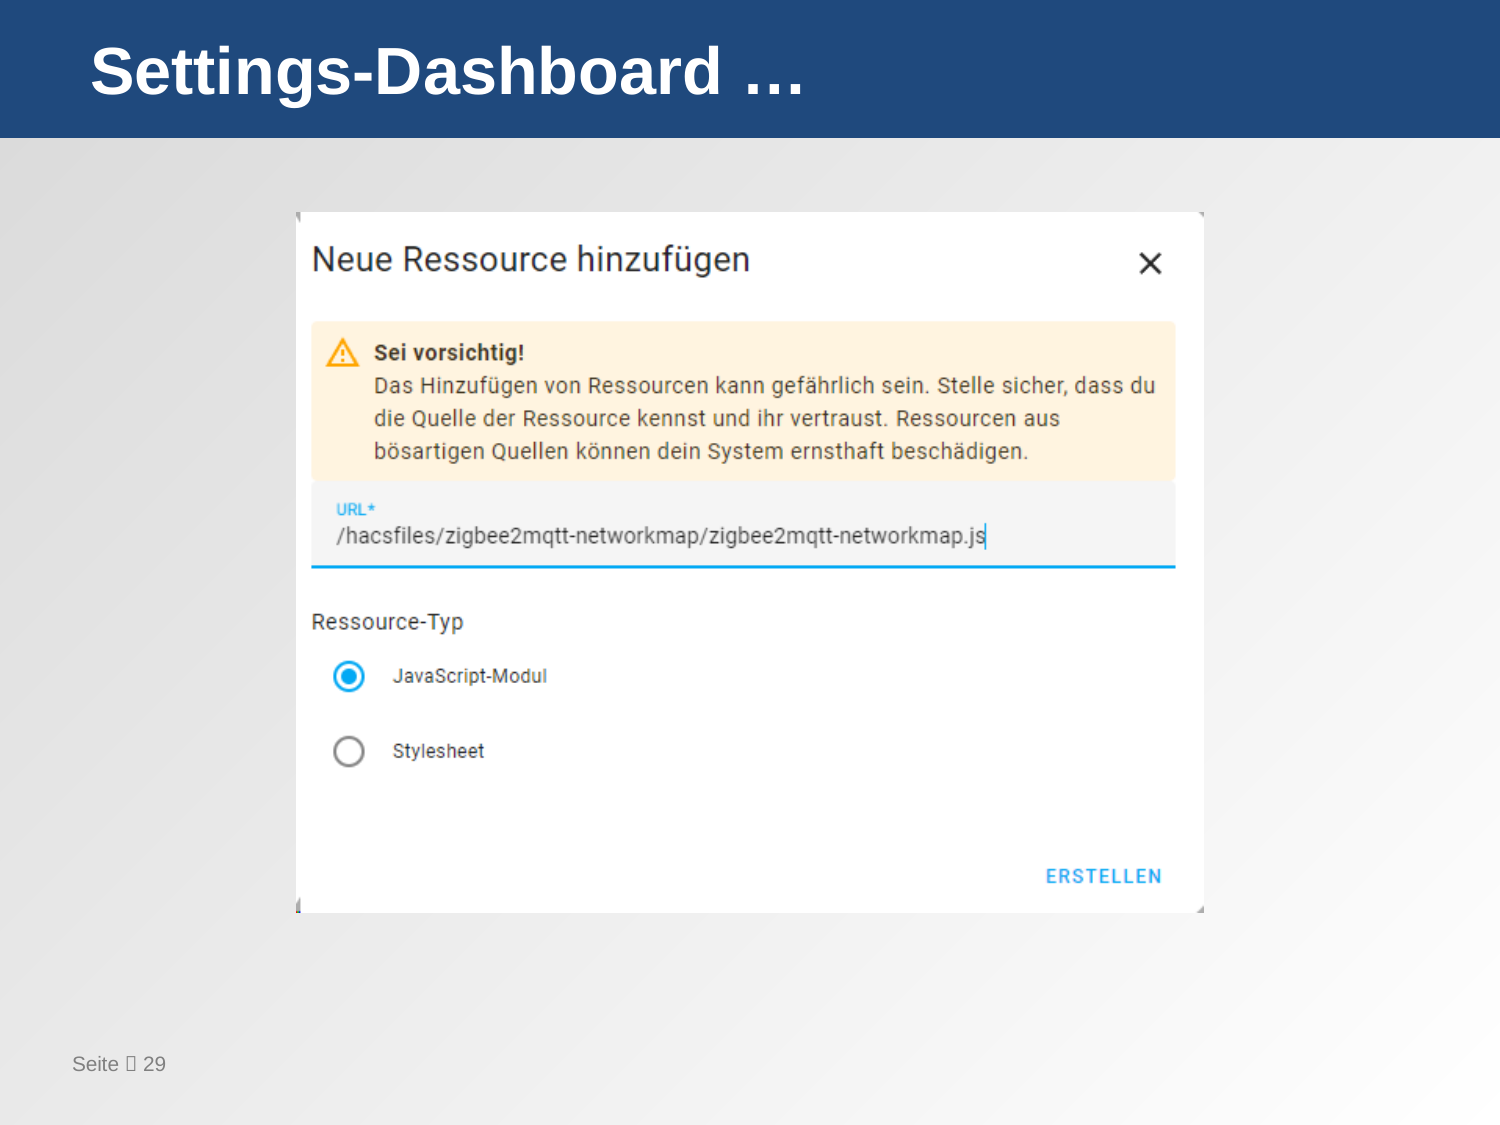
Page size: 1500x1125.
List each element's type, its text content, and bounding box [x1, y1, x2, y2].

picture [296, 212, 1204, 913]
title Settings-Dashboard … [75, 20, 1425, 208]
